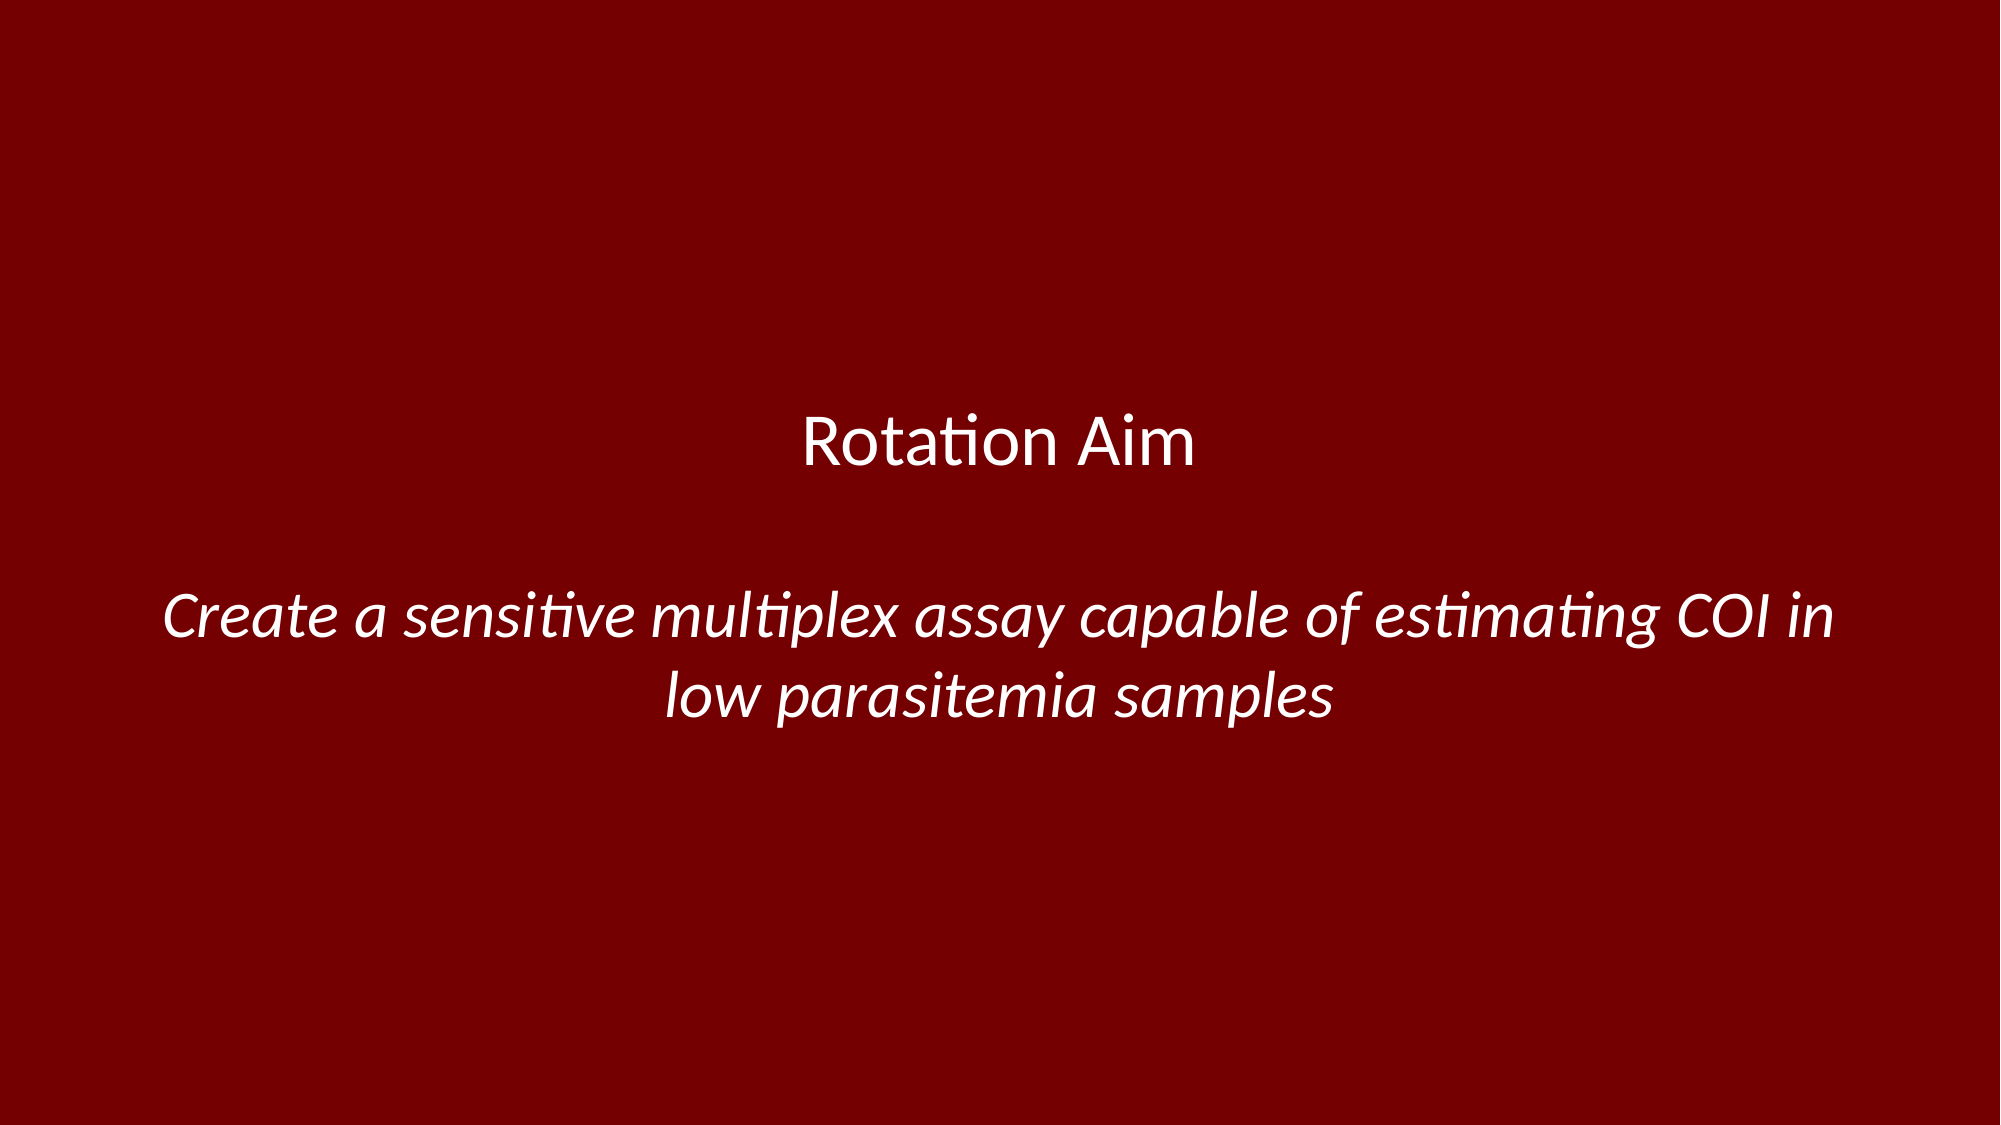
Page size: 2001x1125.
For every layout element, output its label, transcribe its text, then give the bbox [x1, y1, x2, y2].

text_box Rotation Aim Create a sensitive multiplex assay capable of estimating COI in low parasitemia samples [129, 383, 1871, 738]
